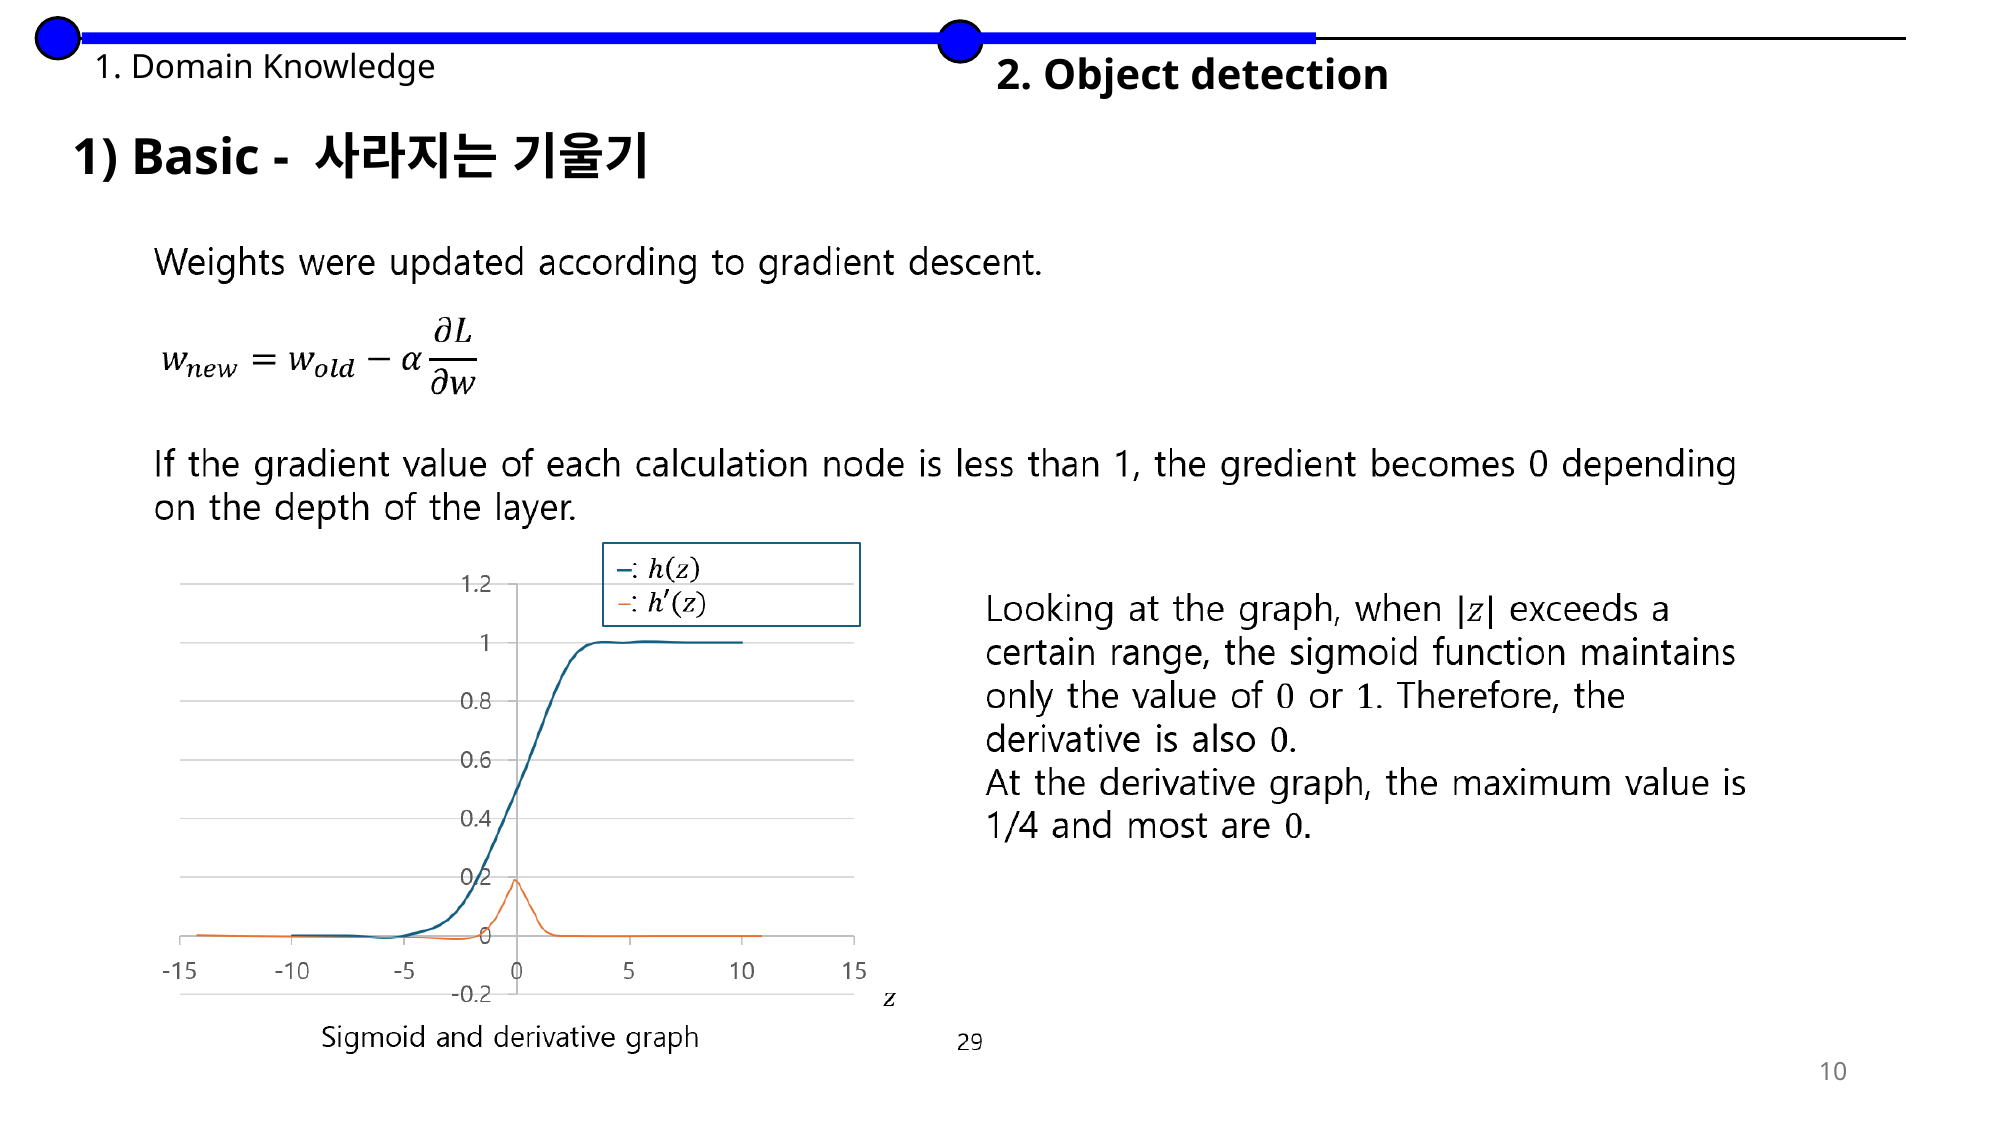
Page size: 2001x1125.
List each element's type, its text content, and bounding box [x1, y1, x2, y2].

text_box 1) Basic - 사라지는 기울기 [57, 117, 1906, 193]
picture [124, 230, 1796, 1074]
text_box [35, 17, 1907, 107]
slide_number 10 [1412, 1042, 1863, 1103]
